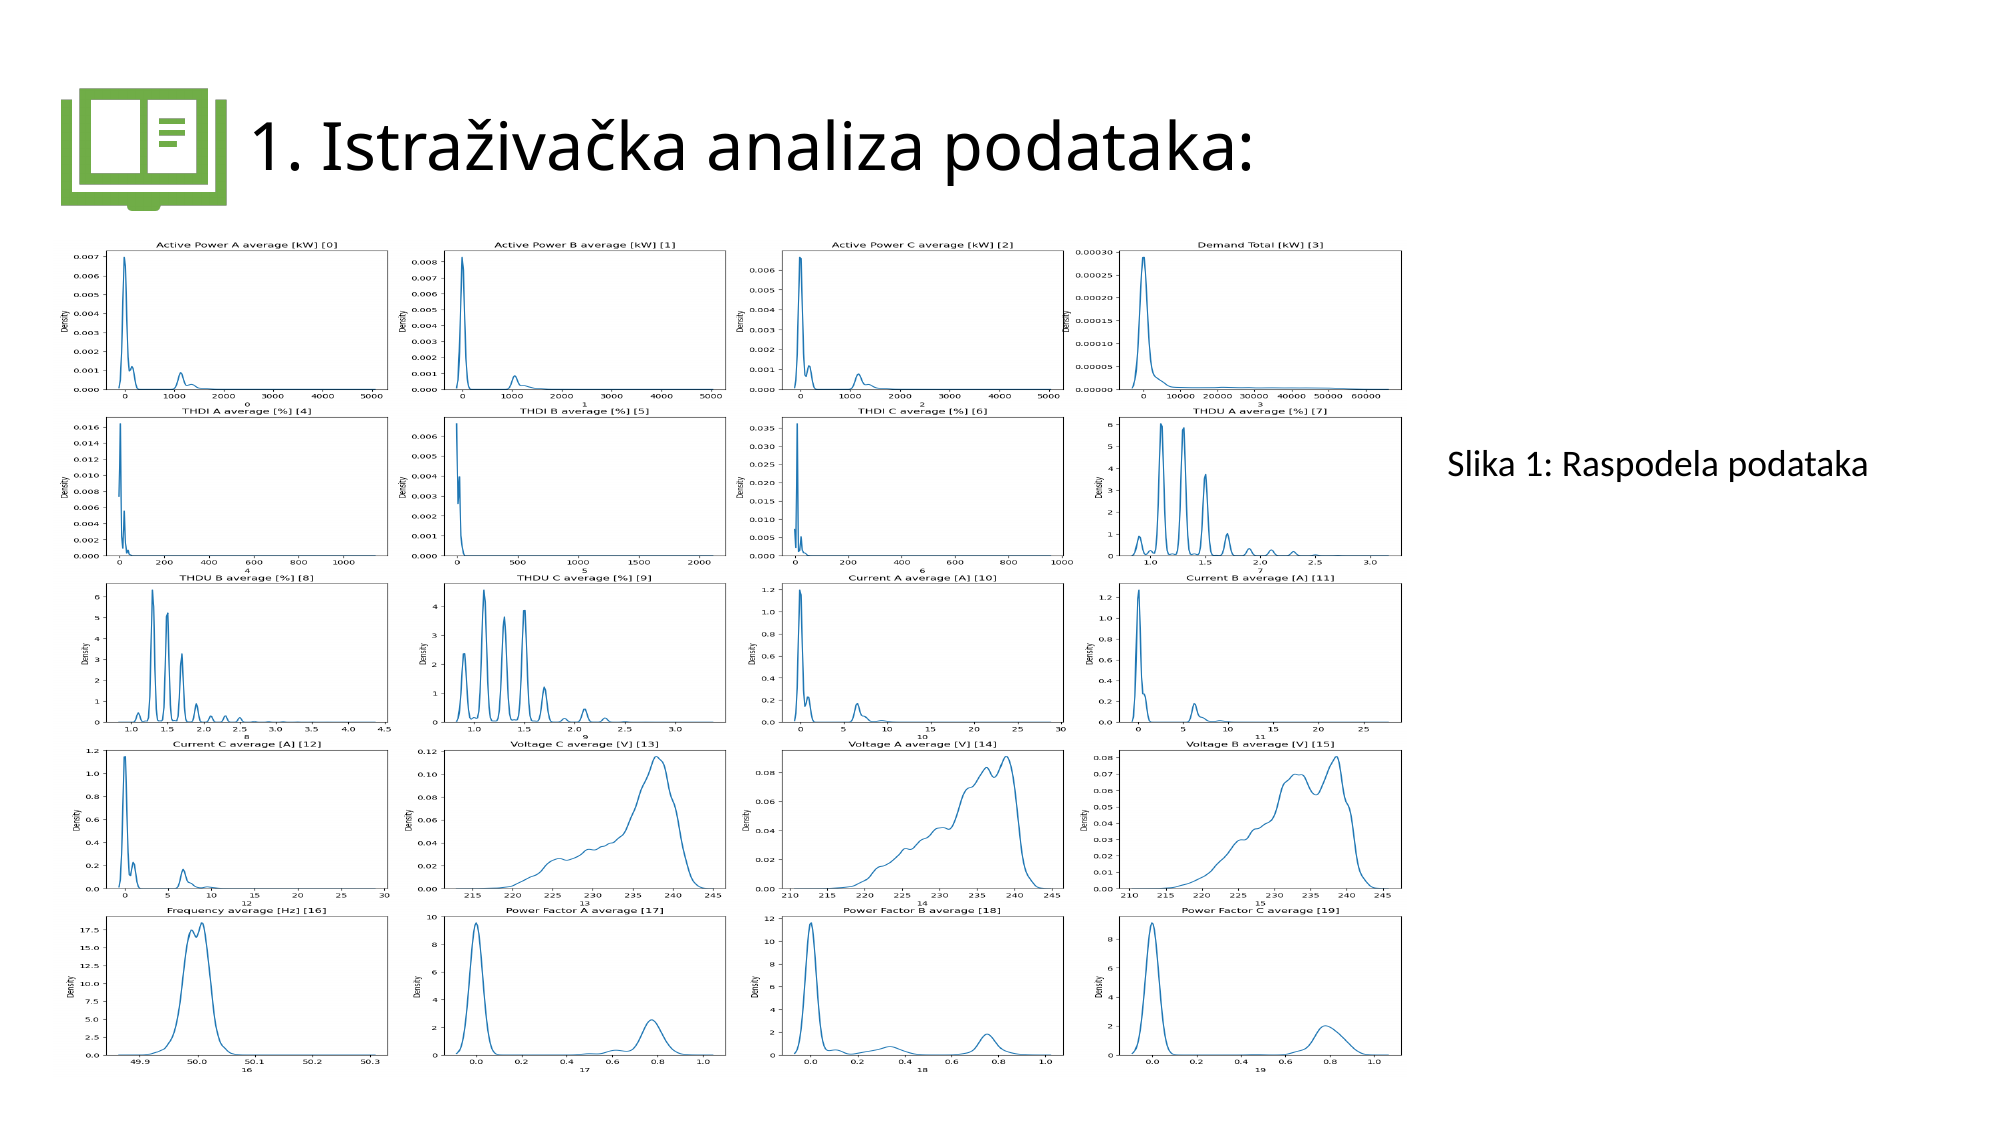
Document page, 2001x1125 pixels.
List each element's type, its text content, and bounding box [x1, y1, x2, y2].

picture [53, 58, 1407, 1078]
text_box Slika 1: Raspodela podataka [1432, 431, 1885, 492]
title 1. Istraživačka analiza podataka: [233, 27, 1481, 270]
